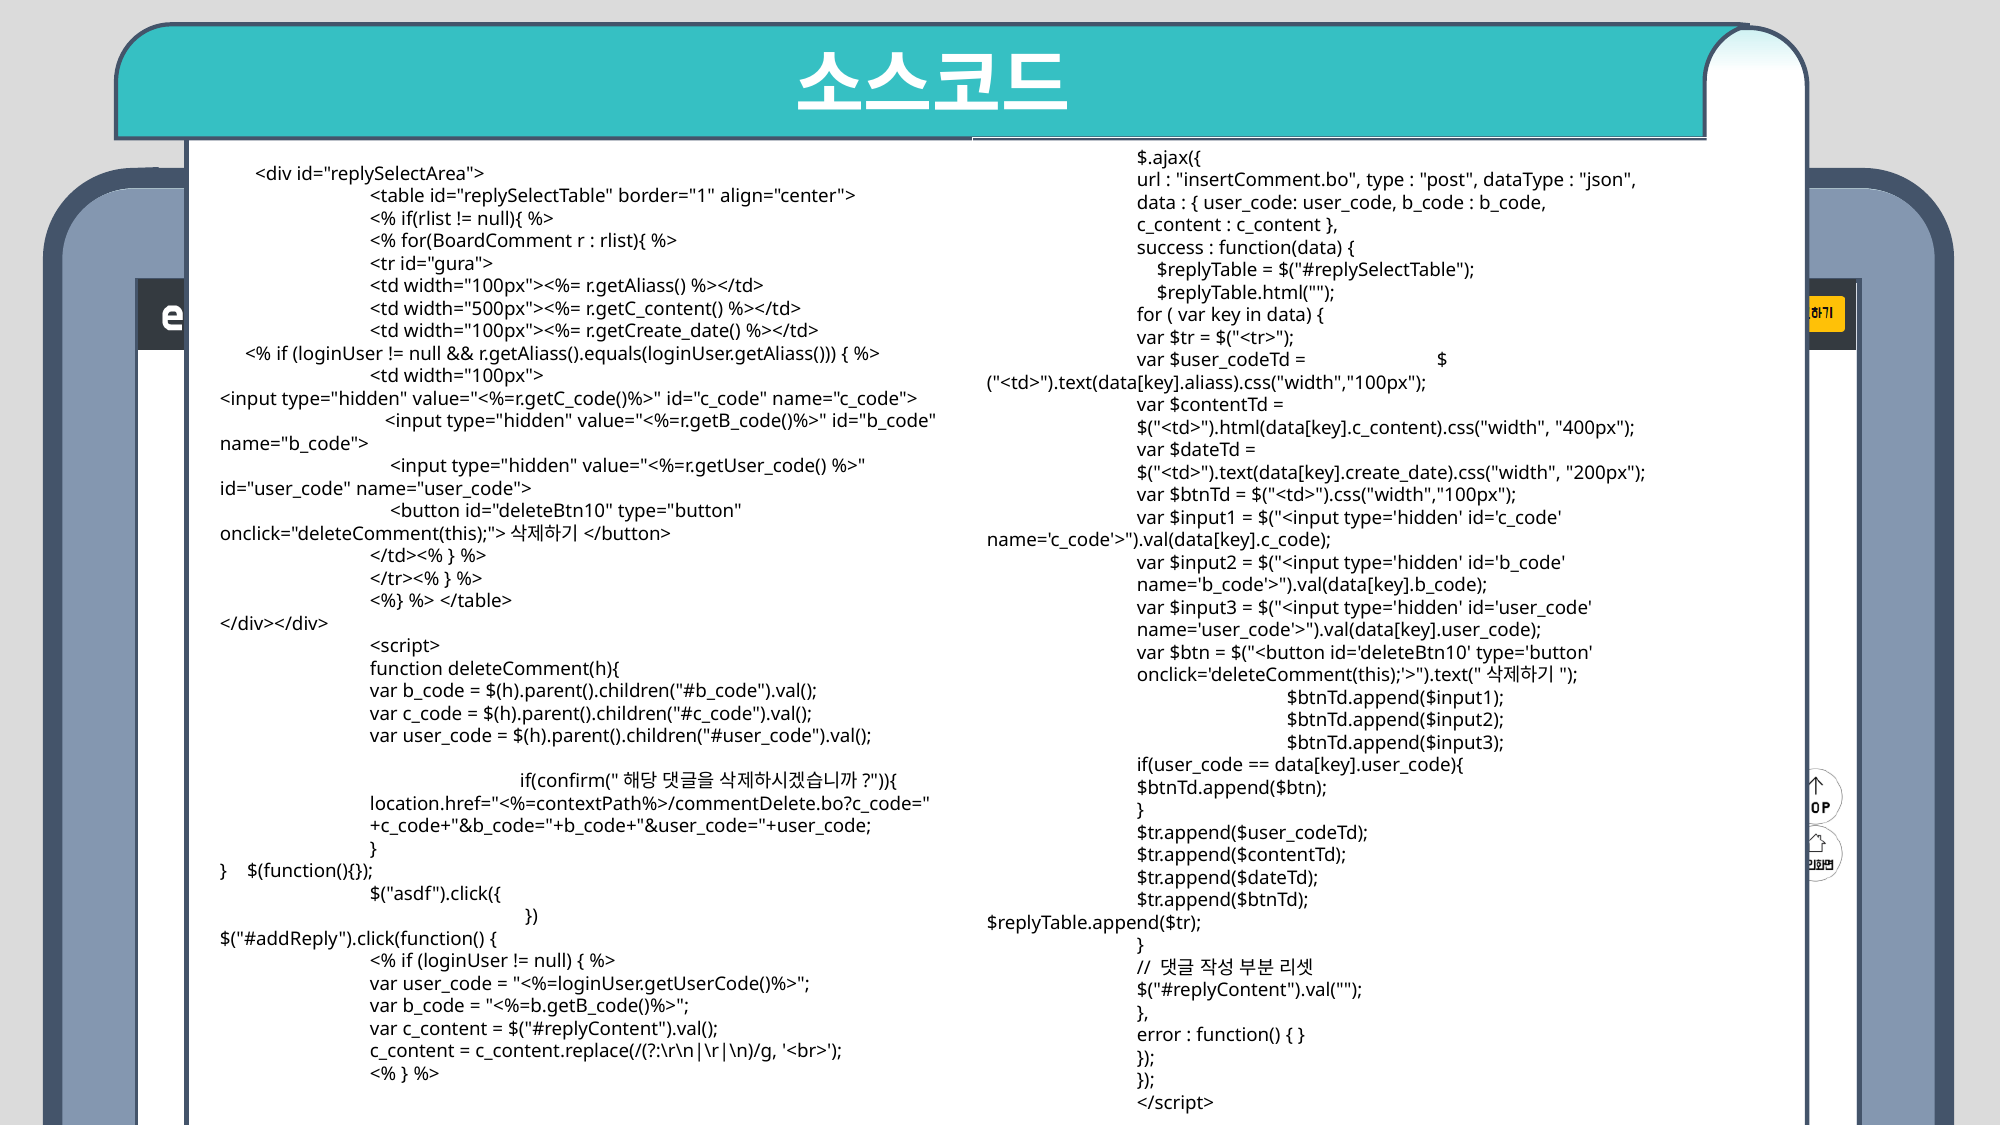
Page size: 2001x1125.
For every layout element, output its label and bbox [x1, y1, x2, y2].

text_box [116, 24, 1808, 1125]
text_box [53, 178, 116, 1125]
picture [1808, 279, 1856, 1125]
text_box [1808, 178, 1944, 1125]
